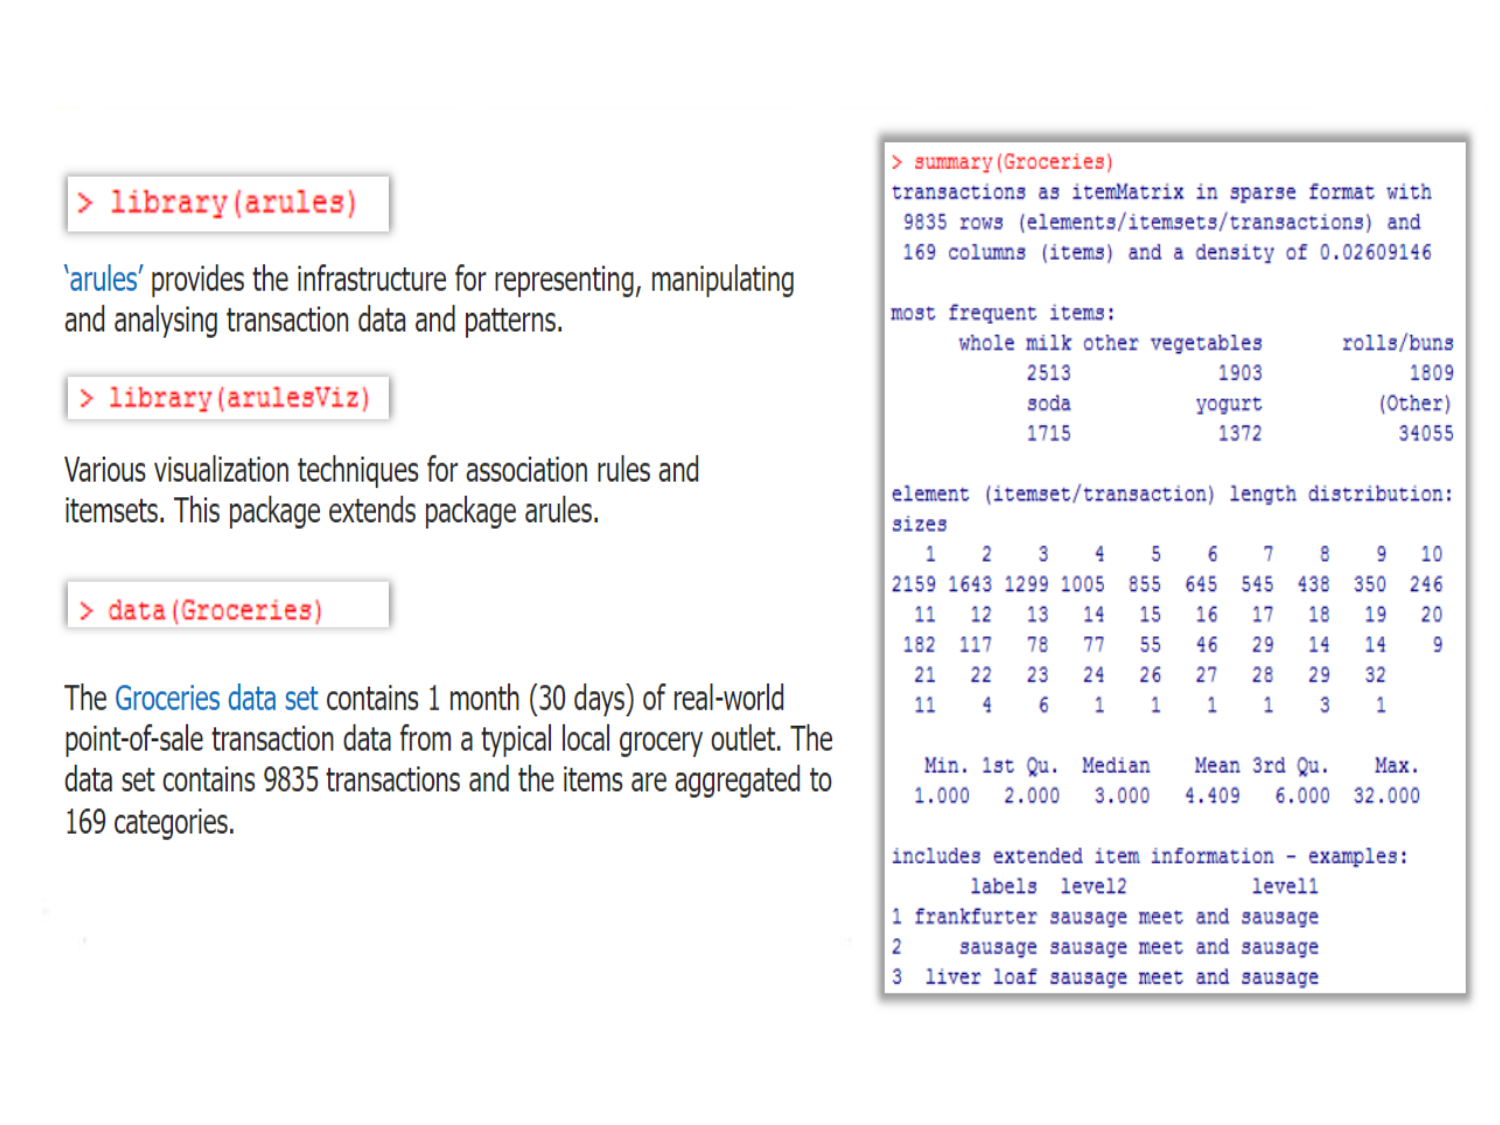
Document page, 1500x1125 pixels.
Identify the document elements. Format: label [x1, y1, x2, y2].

picture [12, 105, 1488, 1020]
